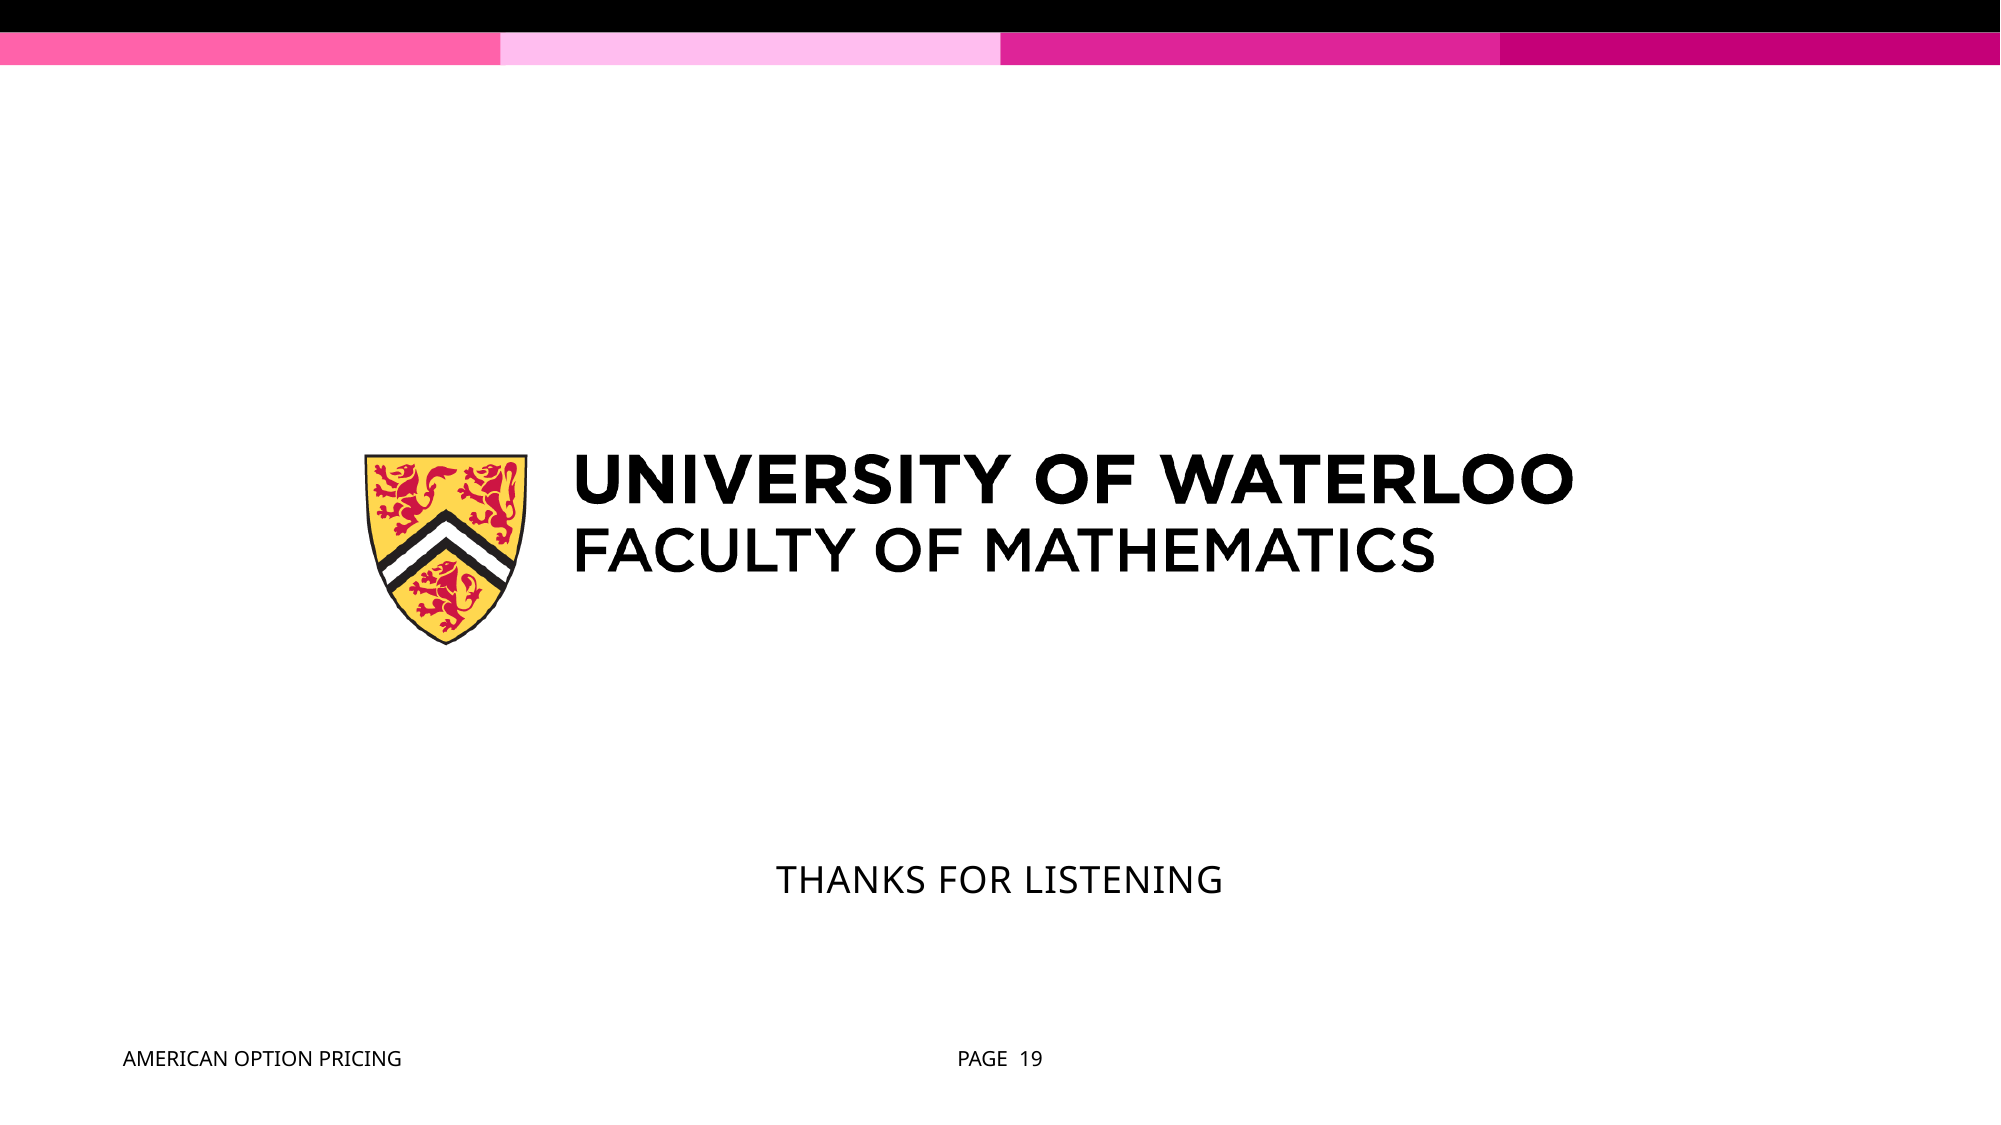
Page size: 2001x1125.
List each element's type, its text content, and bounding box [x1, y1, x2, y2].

title Thanks for listening [107, 751, 1893, 1014]
picture [357, 447, 1573, 652]
slide_number PAGE 19 [916, 1039, 1084, 1081]
footer AMERICAN OPTION PRICING [107, 1039, 900, 1081]
